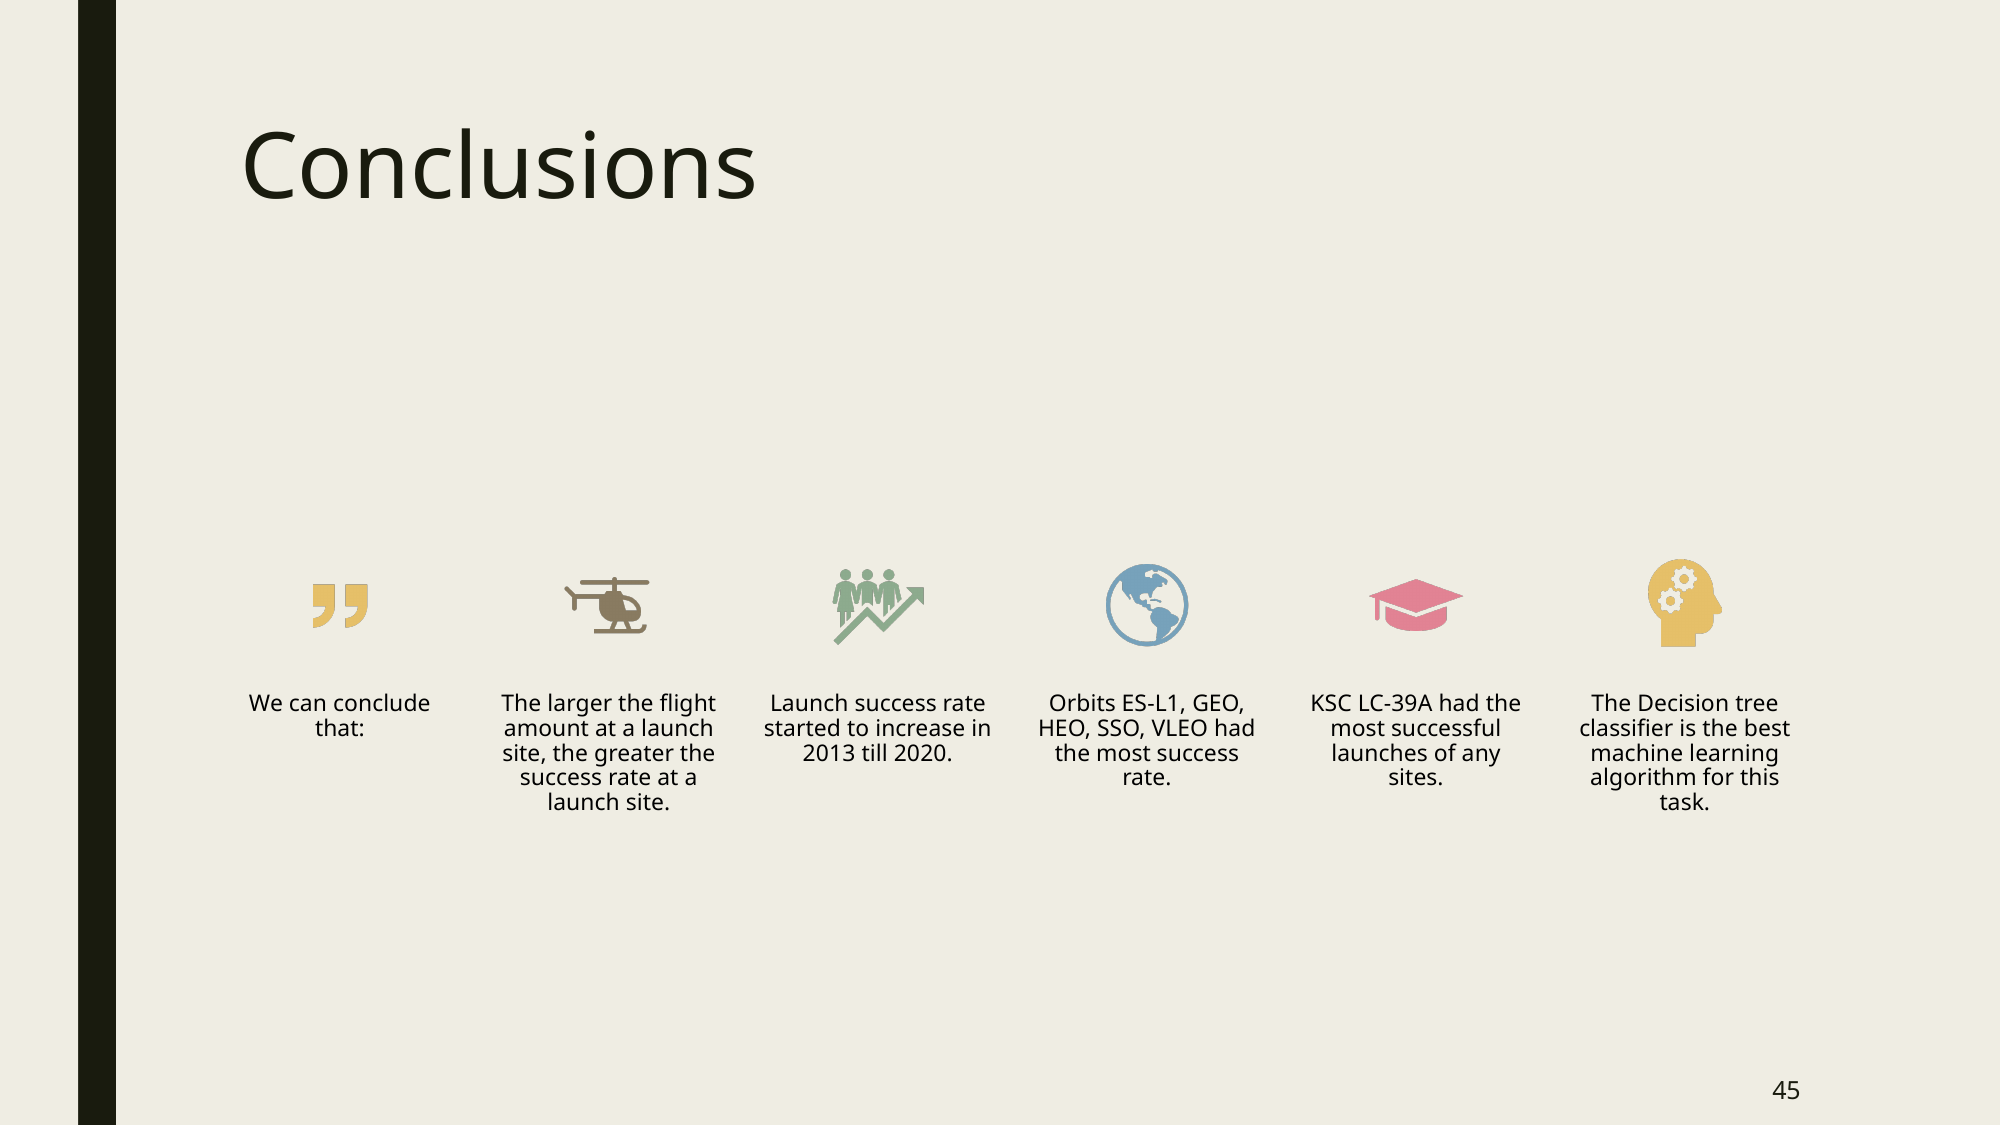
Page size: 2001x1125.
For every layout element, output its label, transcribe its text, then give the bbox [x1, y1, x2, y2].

text_box [76, 0, 119, 1125]
text_box Conclusions [224, 112, 1800, 357]
slide_number 45 [1553, 1058, 1816, 1125]
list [224, 374, 1800, 963]
